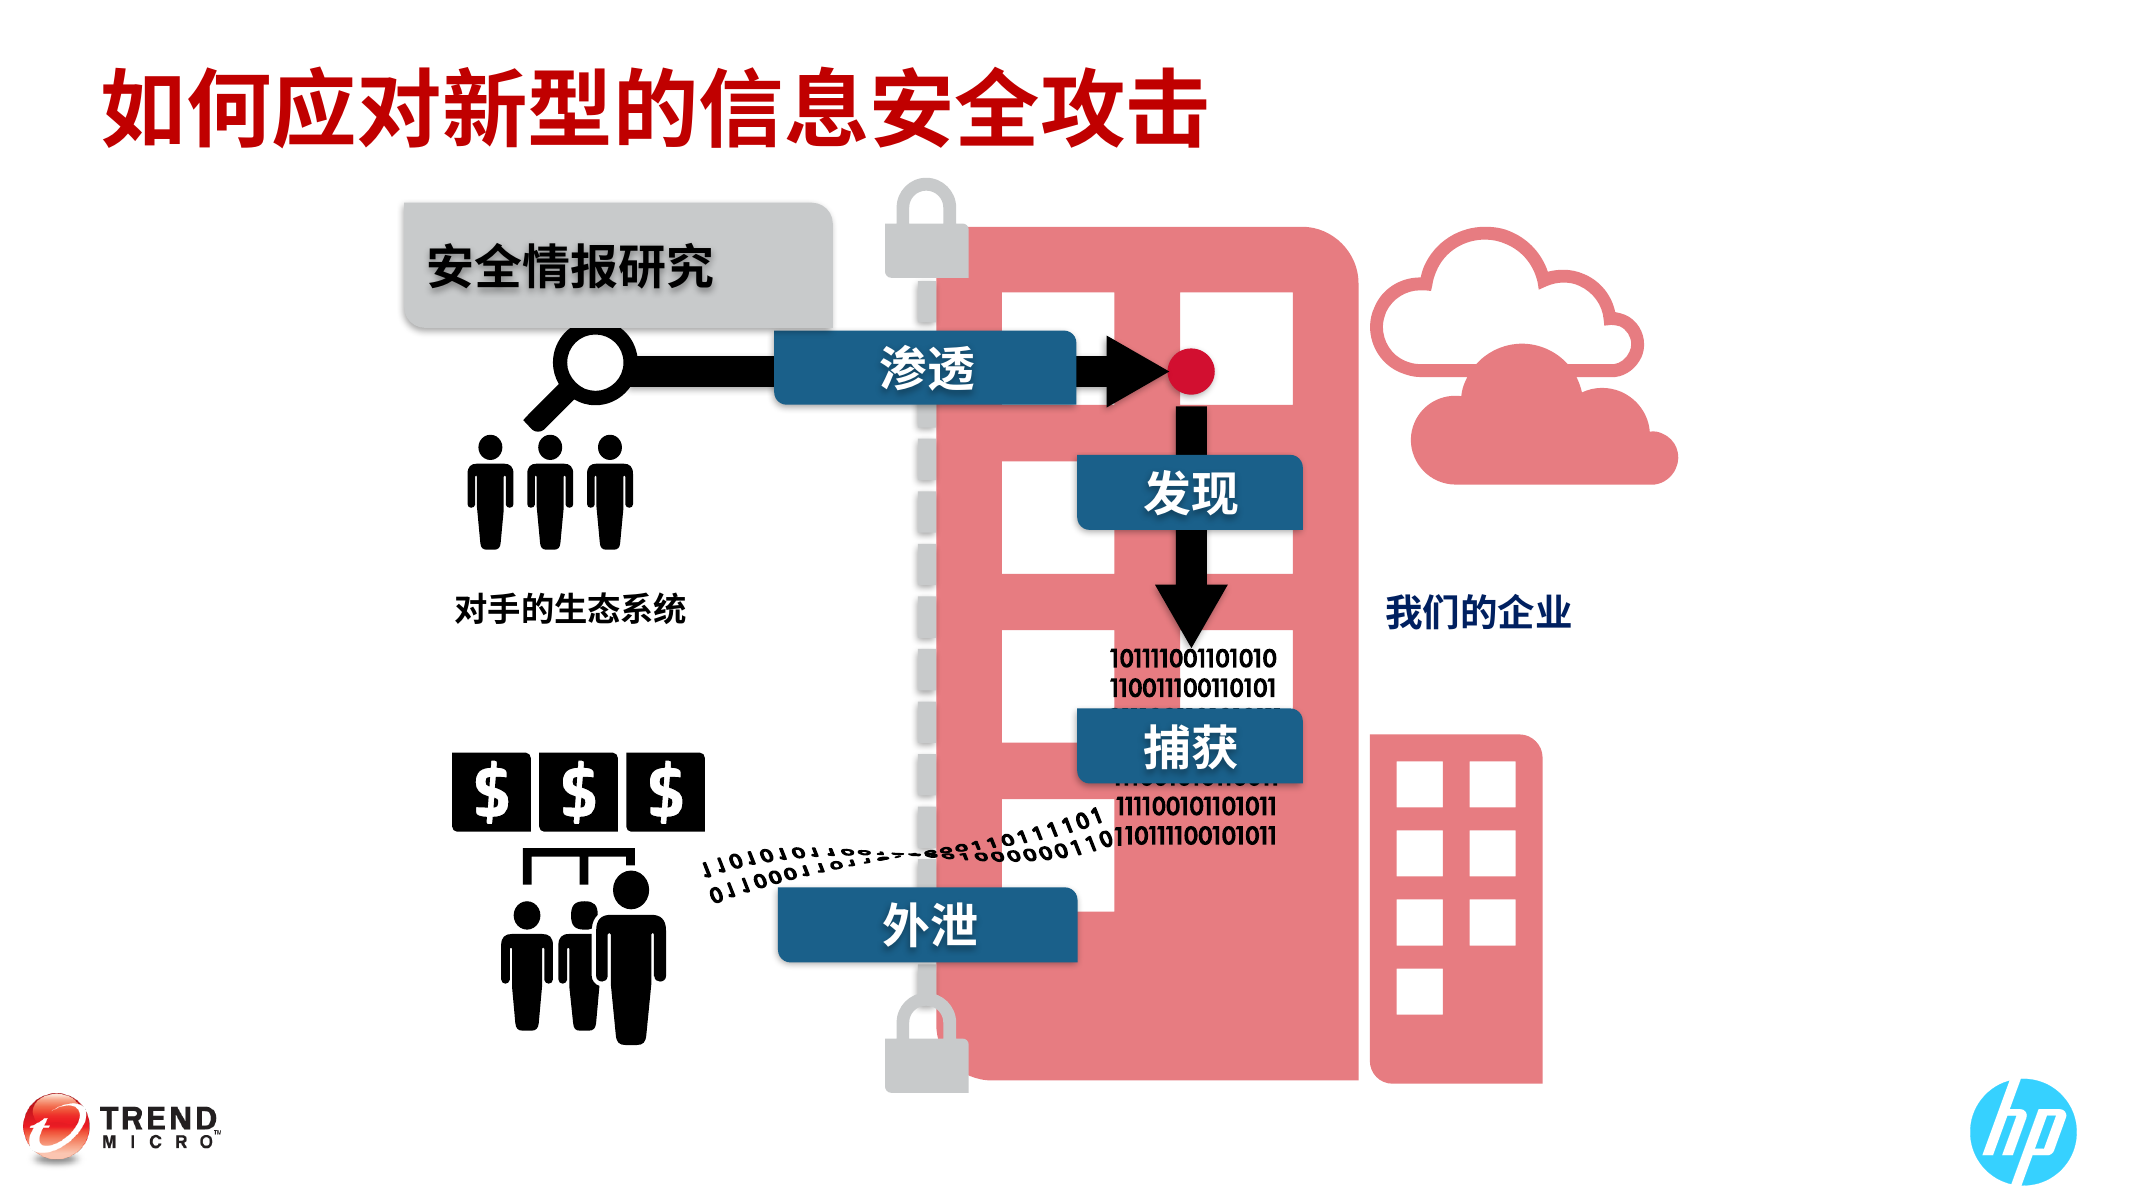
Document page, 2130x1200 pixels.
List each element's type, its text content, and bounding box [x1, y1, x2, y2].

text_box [451, 752, 706, 832]
text_box 我们的企业 [1363, 577, 1697, 645]
title 如何应对新型的信息安全攻击 [81, 57, 2130, 159]
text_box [1069, 405, 1314, 707]
text_box [974, 226, 1359, 1081]
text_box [467, 434, 634, 550]
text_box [500, 847, 667, 1046]
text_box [491, 335, 736, 433]
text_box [1107, 790, 1314, 846]
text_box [627, 335, 769, 408]
picture [23, 1093, 221, 1171]
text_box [773, 330, 1080, 405]
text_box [884, 177, 969, 328]
text_box [1369, 734, 1543, 1084]
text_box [403, 202, 866, 329]
text_box [1410, 343, 1679, 485]
text_box [1370, 226, 1645, 378]
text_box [1069, 708, 1314, 784]
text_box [884, 416, 969, 786]
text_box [884, 971, 969, 1094]
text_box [709, 788, 1104, 963]
text_box 对手的生态系统 [433, 577, 838, 640]
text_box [1084, 335, 1215, 408]
